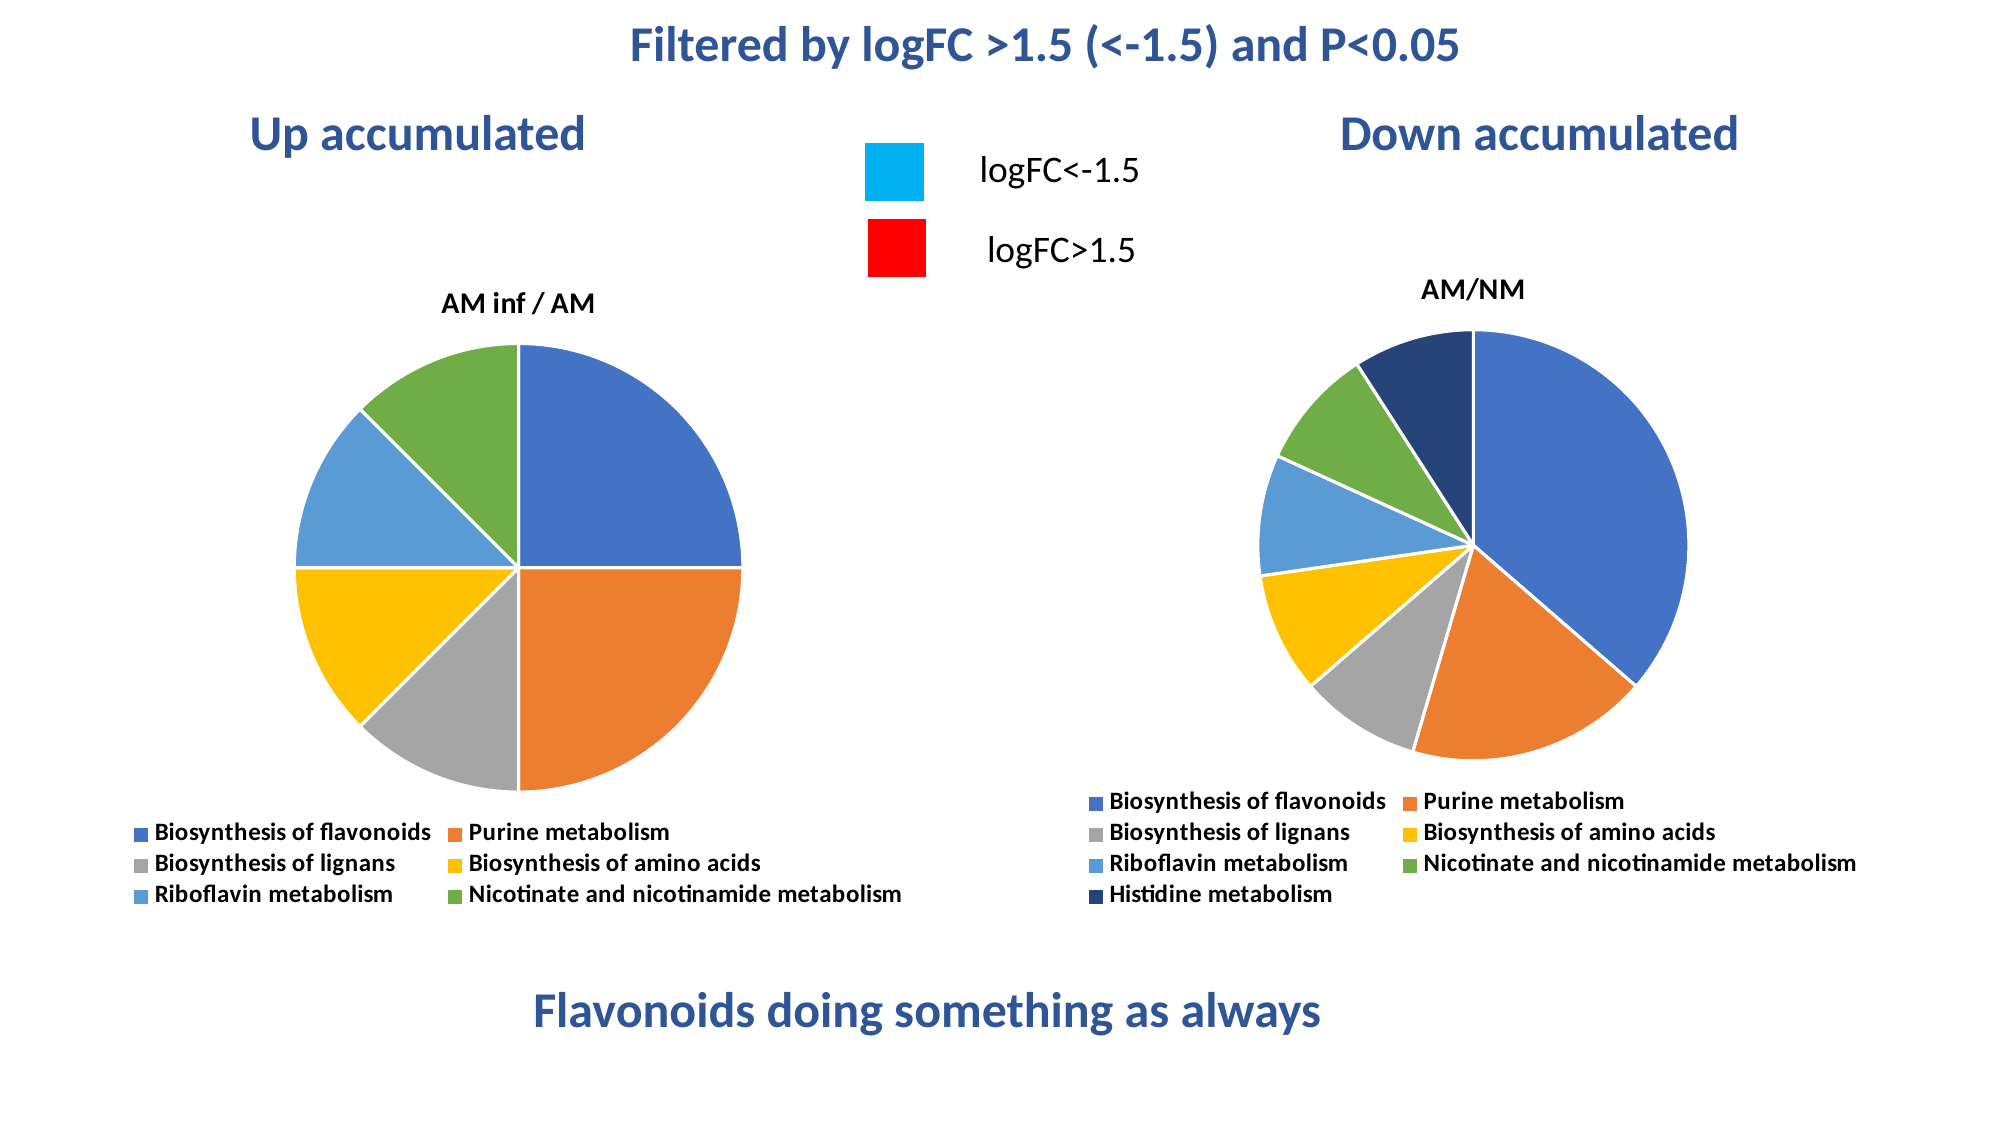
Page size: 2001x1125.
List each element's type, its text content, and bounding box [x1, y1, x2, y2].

text_box [868, 219, 926, 261]
text_box Filtered by logFC >1.5 (<-1.5) and P<0.05 [615, 4, 1975, 79]
text_box logFC>1.5 [972, 218, 1326, 247]
text_box logFC<-1.5 [964, 137, 1318, 198]
text_box Up accumulated [234, 93, 675, 169]
text_box Flavonoids doing something as always [518, 969, 1350, 1045]
chart [0, 247, 2000, 916]
text_box Down accumulated [1325, 93, 1766, 169]
text_box [865, 143, 924, 201]
